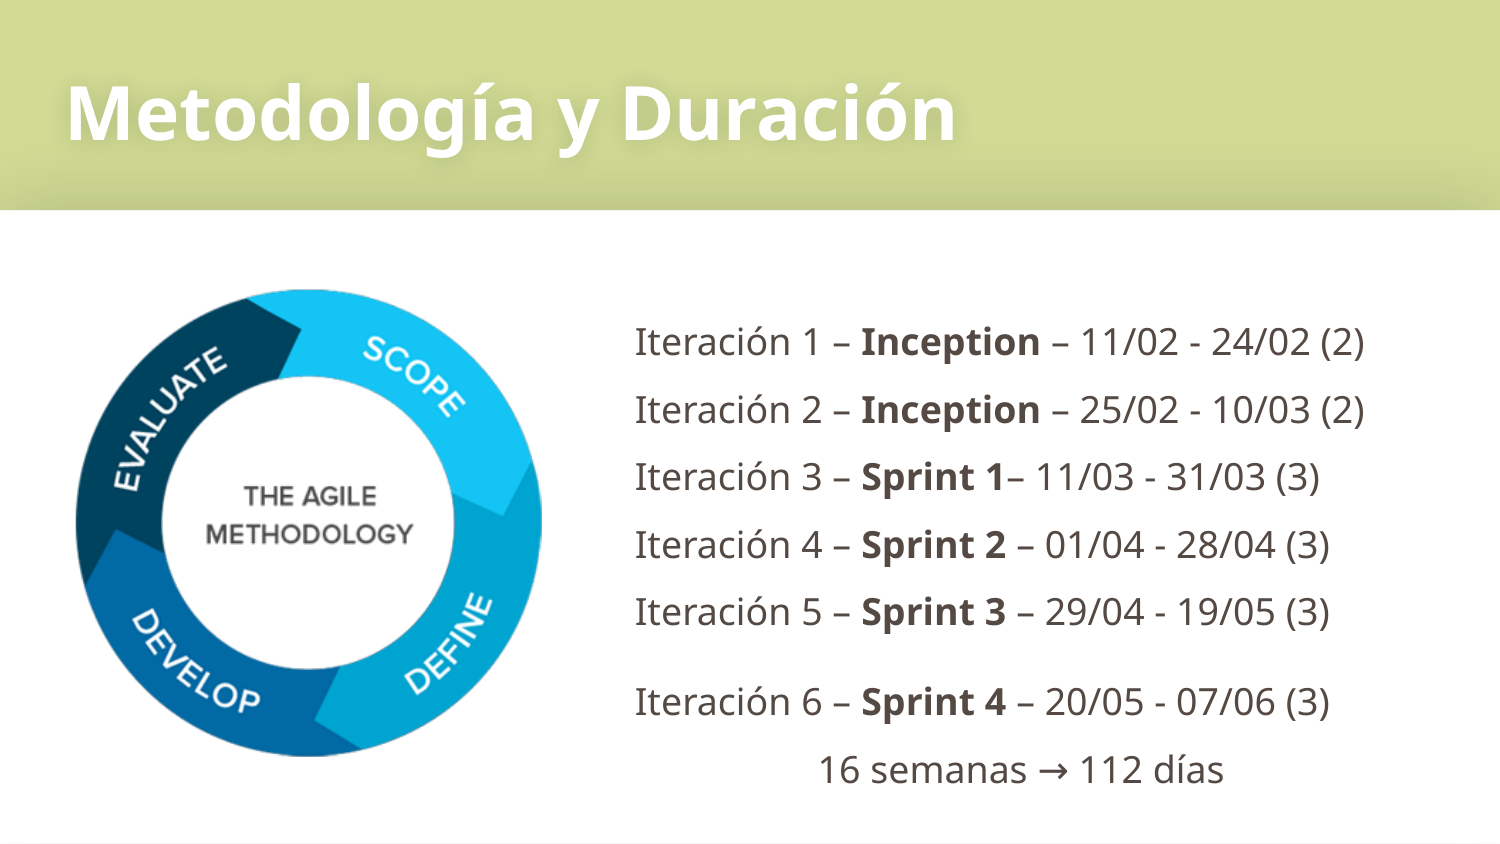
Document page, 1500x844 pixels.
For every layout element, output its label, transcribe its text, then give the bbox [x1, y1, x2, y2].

picture [51, 263, 567, 791]
text_box [0, 210, 1500, 844]
text_box Iteración 1 – Inception – 11/02 - 24/02 (2) Iteración 2 – Inception – 25/02 - 10/03 (2) Iteración 3 – Sprint 1– 11/03 - 31/03 (3) Iteración 4 – Sprint 2 – 01/04 - 28/04 (3) Iteración 5 – Sprint 3 – 29/04 - 19/05 (3) Iteración 6 – Sprint 4 – 20/05 - 07/06 (3) 16 semanas → 112 días [619, 280, 1423, 773]
title Metodología y Duración [49, 50, 1015, 192]
text_box [0, 0, 1500, 191]
